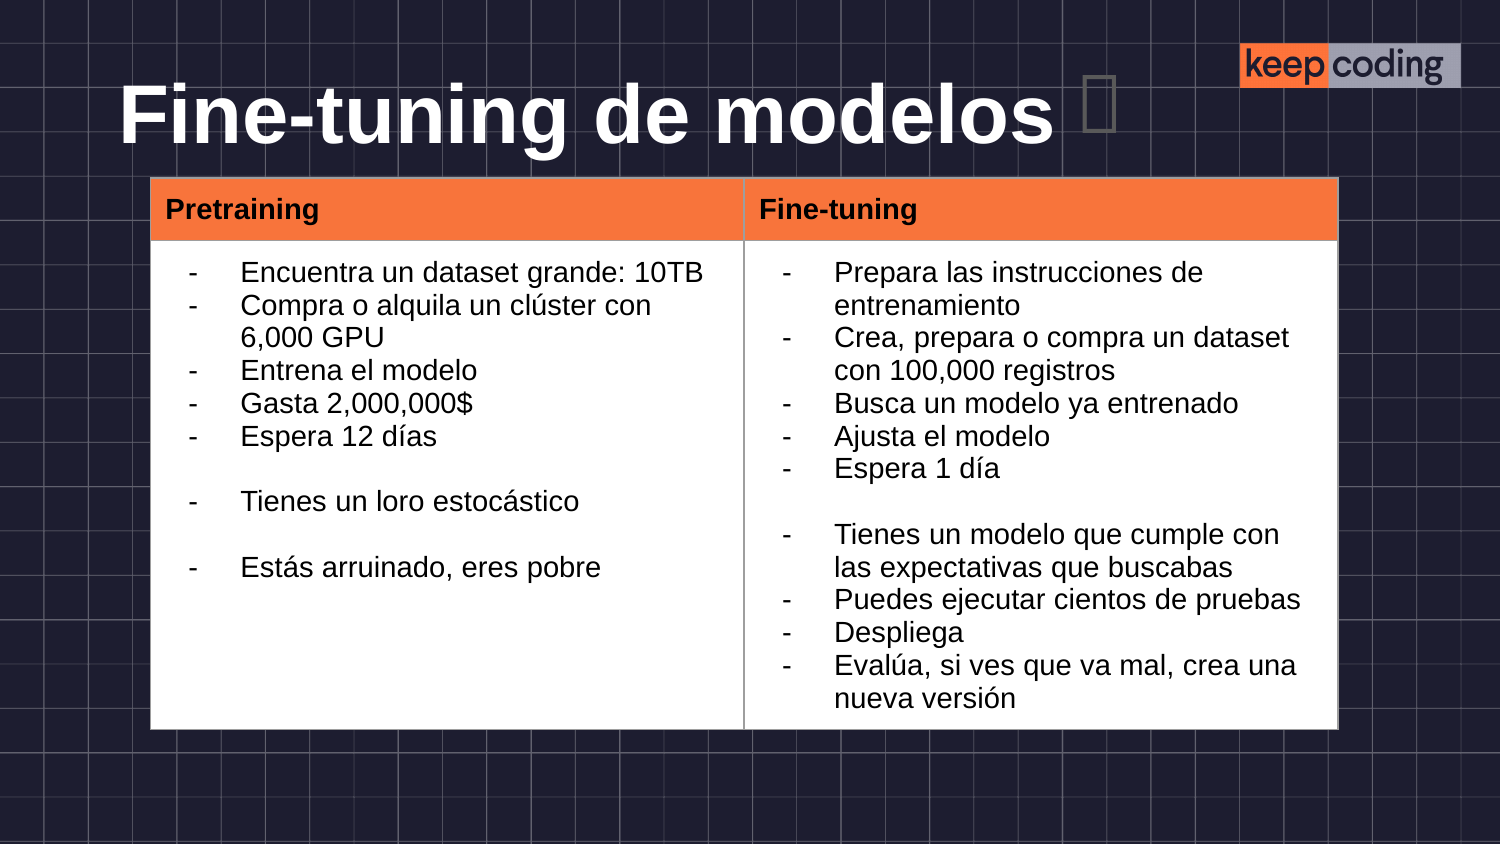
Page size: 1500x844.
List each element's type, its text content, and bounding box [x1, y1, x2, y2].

title Fine-tuning de modelos [103, 45, 1225, 209]
table_header Pretraining [151, 179, 743, 240]
table_header Fine-tuning [745, 179, 1337, 240]
table_cell Encuentra un dataset grande: 10TB Compra o alquila un clúster con 6,000 GPU Entrena el modelo Gasta 2,000,000$ Espera 12 días Tienes un loro estocástico Estás arruinado, eres pobre [151, 241, 743, 729]
text_box 🔑 [1019, 22, 1181, 165]
table_cell Prepara las instrucciones de entrenamiento Crea, prepara o compra un dataset con 100,000 registros Busca un modelo ya entrenado Ajusta el modelo Espera 1 día Tienes un modelo que cumple con las expectativas que buscabas Puedes ejecutar cientos de pruebas Despliega Evalúa, si ves que va mal, crea una nueva versión [745, 241, 1337, 729]
picture [1240, 43, 1461, 88]
